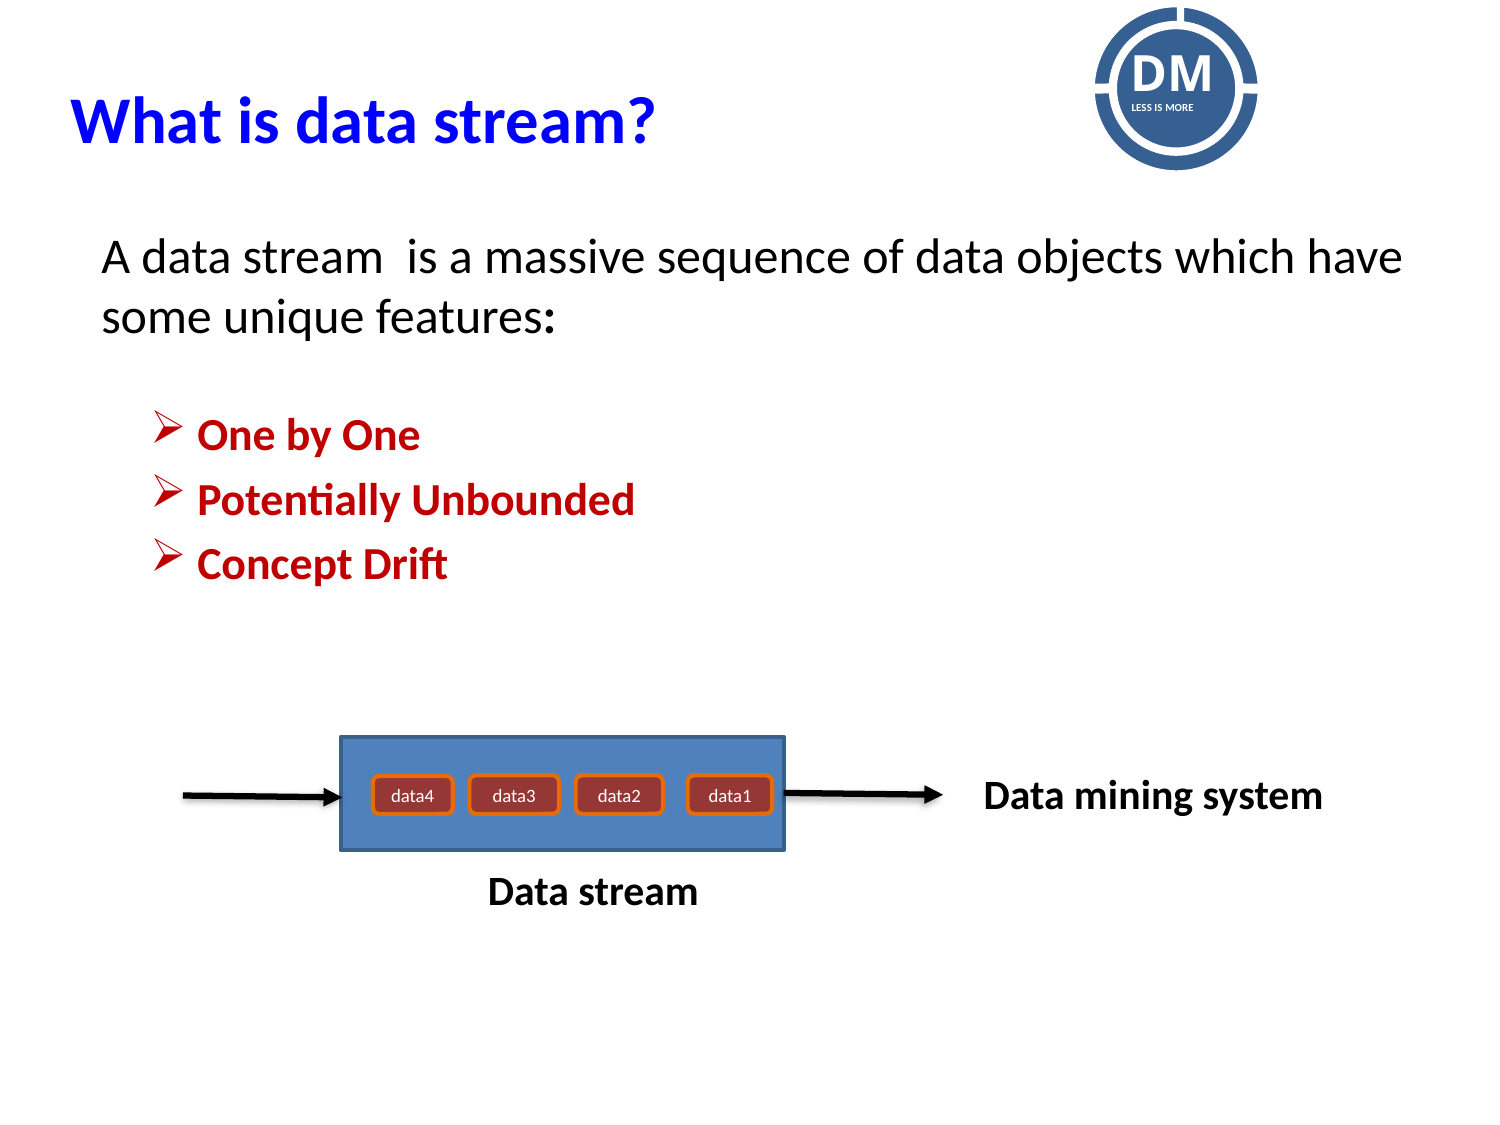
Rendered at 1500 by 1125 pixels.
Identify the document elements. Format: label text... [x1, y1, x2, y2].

text_box Data stream [473, 856, 795, 921]
text_box data3 [467, 773, 562, 816]
text_box [339, 735, 786, 852]
text_box Data mining system [968, 760, 1399, 825]
text_box data1 [685, 773, 775, 816]
text_box data4 [370, 773, 455, 816]
text_box data2 [573, 773, 666, 816]
list What is data stream? [55, 69, 753, 150]
list A data stream is a massive sequence of data objects which have some unique features: One by One Potentially Unbounded Concept Drift [86, 215, 1437, 636]
